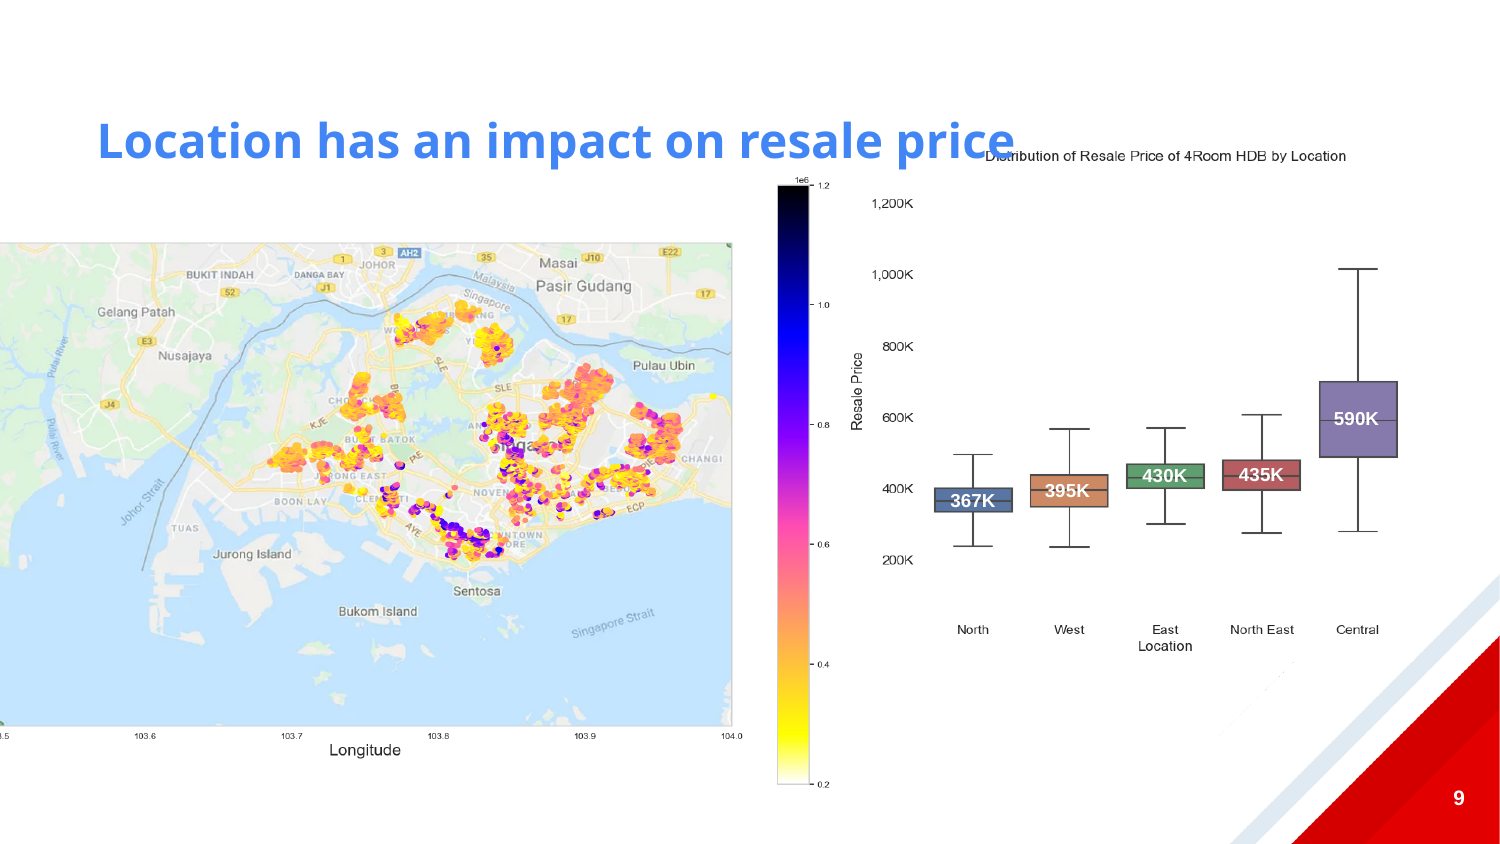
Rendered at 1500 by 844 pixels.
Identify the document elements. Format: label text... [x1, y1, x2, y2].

text_box Location has an impact on resale price [91, 107, 1099, 171]
picture [1218, 572, 1500, 844]
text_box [843, 141, 1414, 661]
picture [0, 171, 835, 794]
